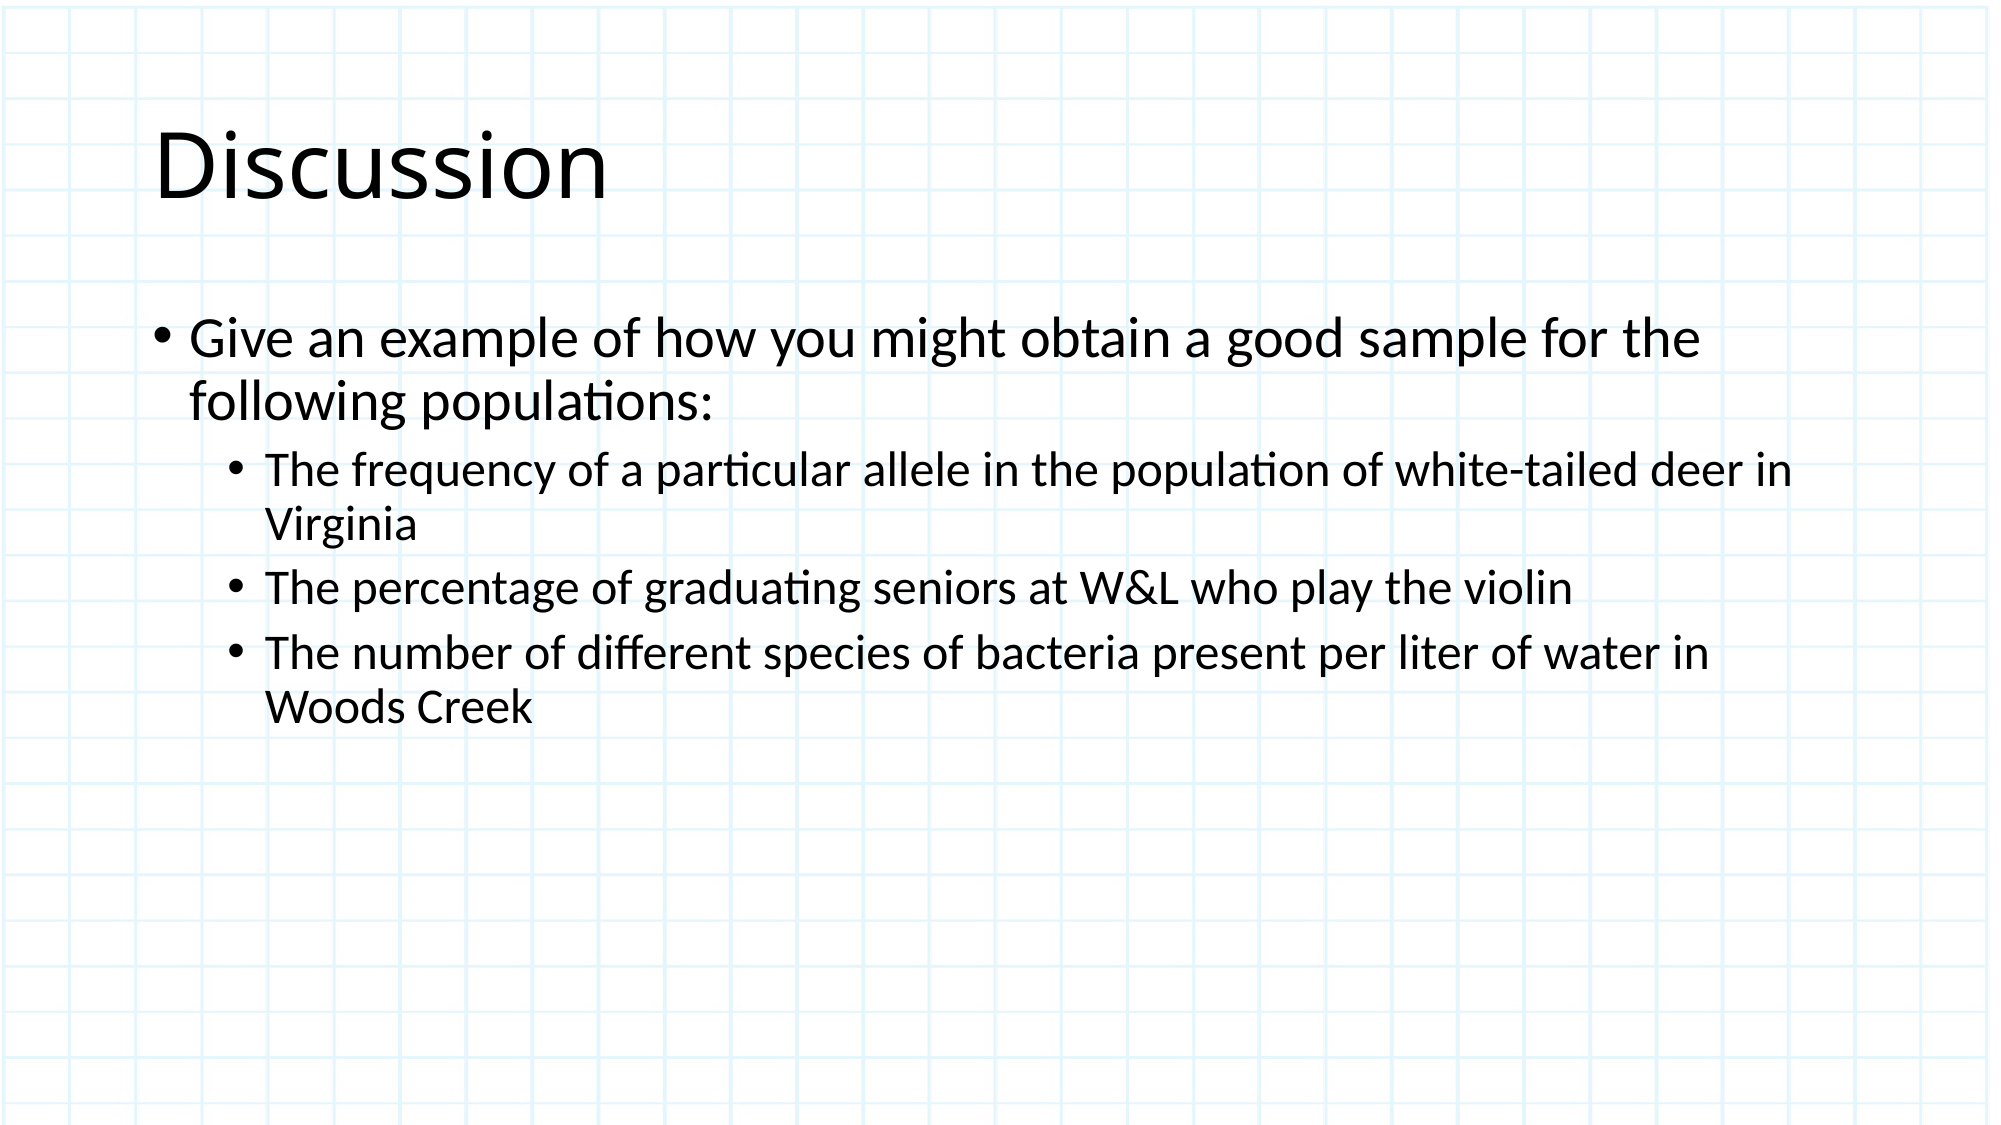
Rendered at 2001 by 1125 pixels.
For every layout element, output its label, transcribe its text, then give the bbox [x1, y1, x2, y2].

title Discussion [137, 59, 1863, 278]
list Give an example of how you might obtain a good sample for the following populations: The frequency of a particular allele in the population of white-tailed deer in Virginia The percentage of graduating seniors at W&L who play the violin The number of different species of bacteria present per liter of water in Woods Creek [137, 299, 1863, 1014]
